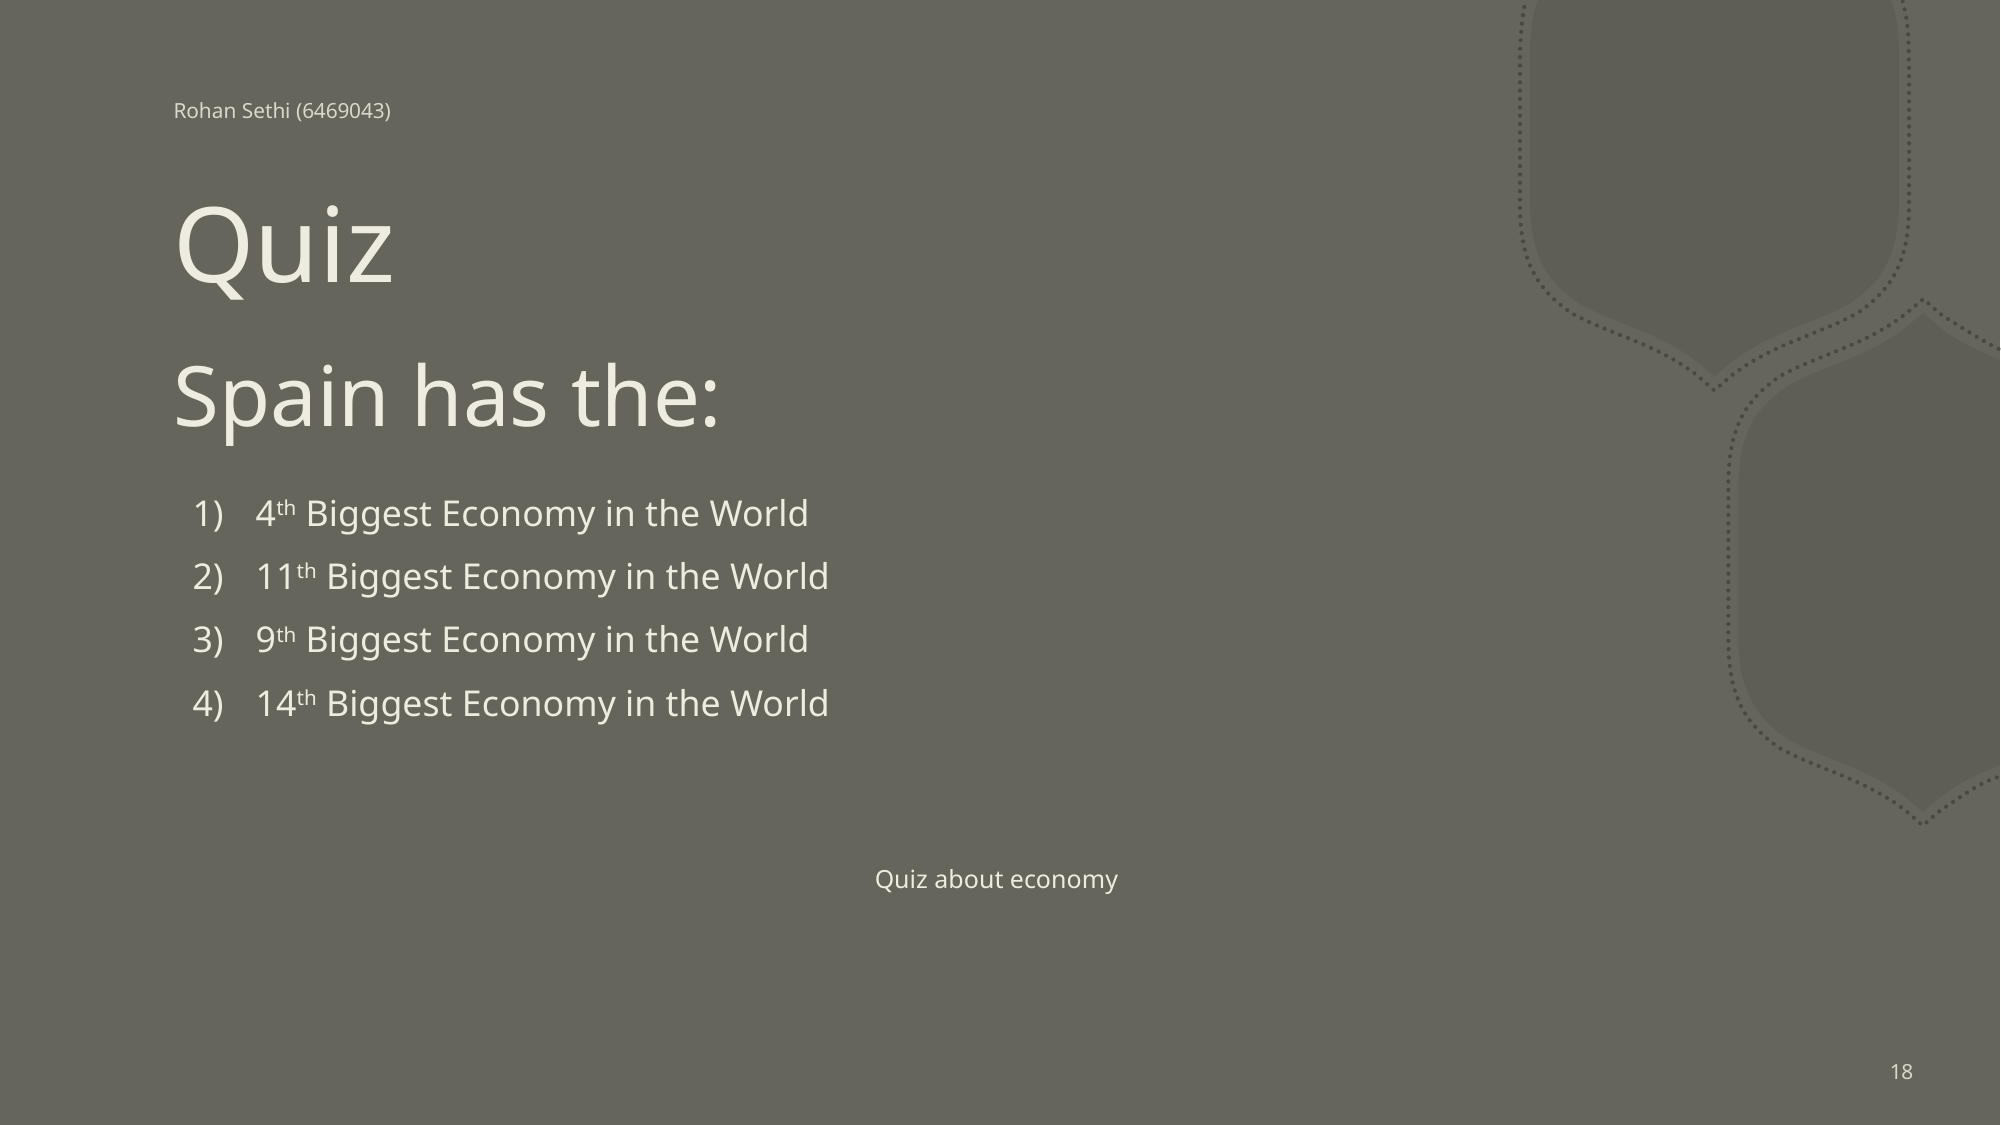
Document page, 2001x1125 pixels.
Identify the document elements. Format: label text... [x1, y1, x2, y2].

slide_number 18 [1843, 1042, 1929, 1103]
list Quiz [158, 158, 689, 273]
title Spain has the: [158, 300, 1671, 452]
footer Rohan Sethi (6469043) [158, 82, 702, 143]
list 4th Biggest Economy in the World 11th Biggest Economy in the World 9th Biggest Economy in the World 14th Biggest Economy in the World [177, 478, 893, 834]
list Quiz about economy [859, 852, 1409, 983]
